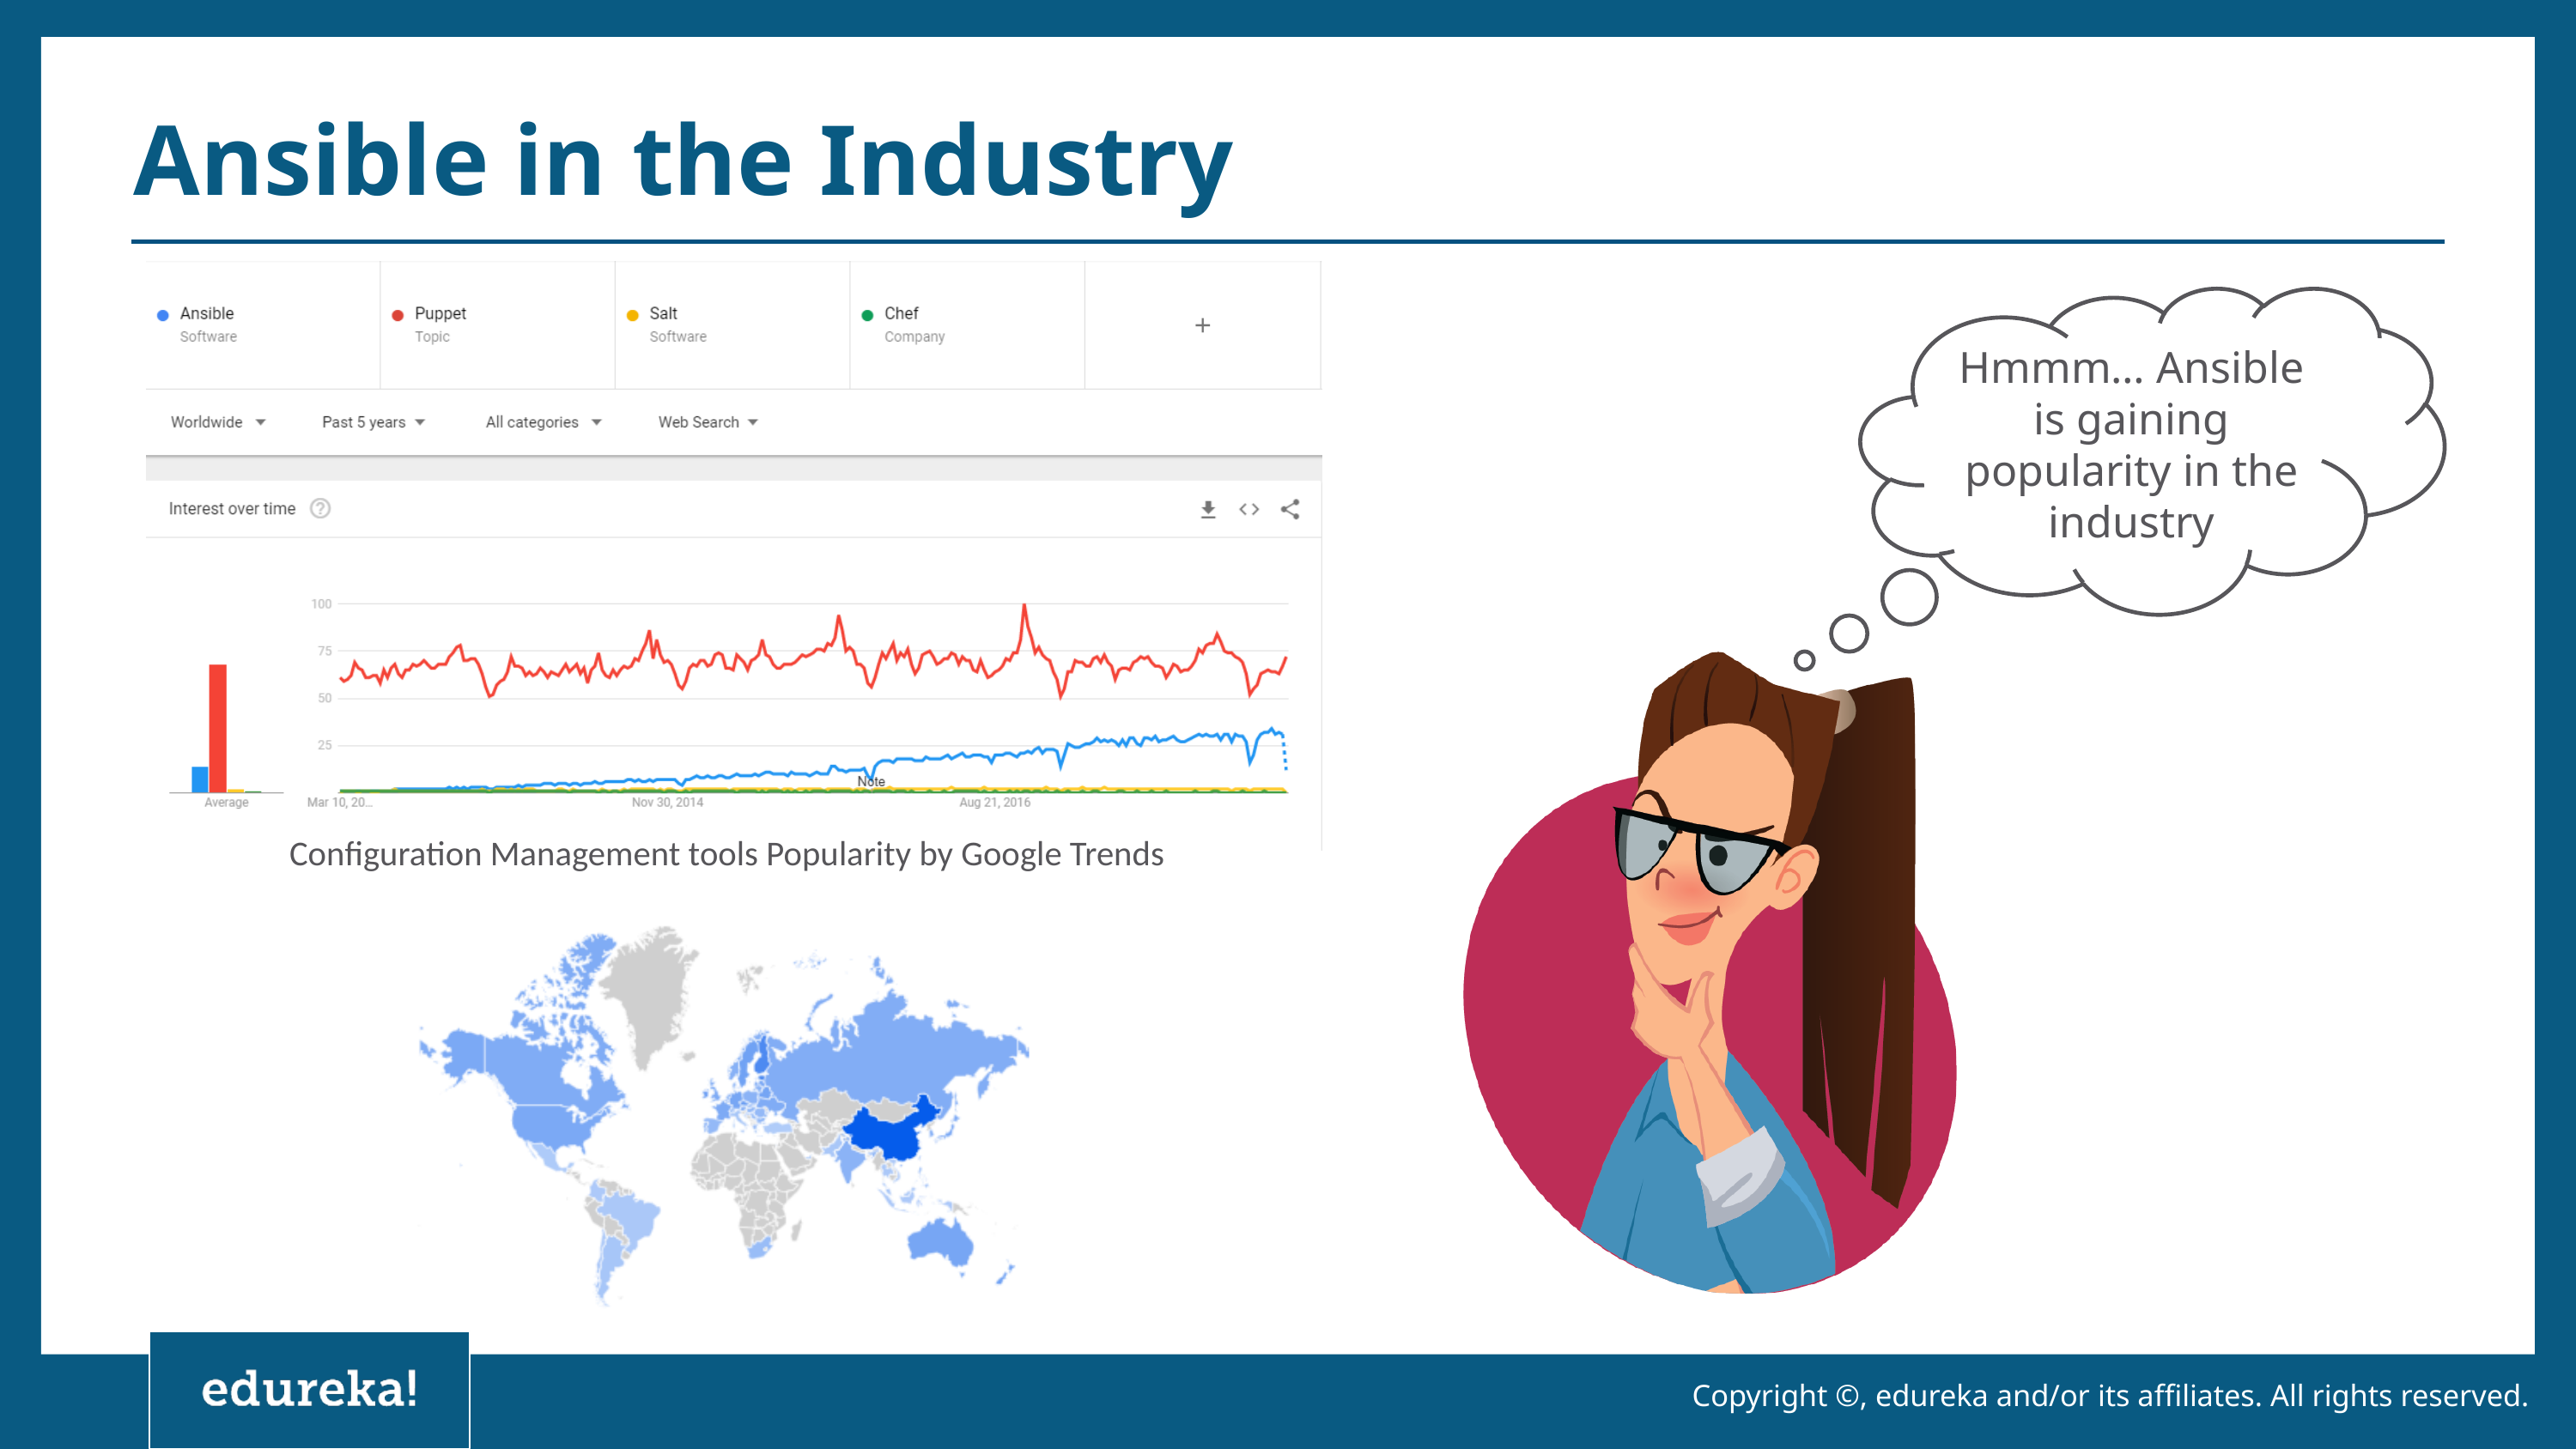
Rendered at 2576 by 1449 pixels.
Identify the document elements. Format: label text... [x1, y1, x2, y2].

picture [1941, 1391, 1954, 1406]
picture [1877, 1391, 1890, 1406]
picture [319, 1379, 344, 1406]
picture [146, 261, 1323, 851]
picture [297, 1379, 318, 1406]
picture [1379, 529, 2039, 1354]
picture [1731, 1391, 1735, 1413]
picture [386, 909, 1084, 1323]
picture [1801, 1384, 1806, 1405]
picture [1922, 1391, 1925, 1405]
picture [1894, 1391, 1903, 1406]
text_box Hmmm… Ansible is gaining popularity in the industry [1860, 288, 2445, 615]
picture [1959, 1384, 1970, 1405]
picture [1747, 1391, 1760, 1413]
text_box Configuration Management tools Popularity by Google Trends [276, 857, 1193, 879]
picture [1735, 1391, 1745, 1406]
picture [1903, 1384, 1907, 1405]
picture [1912, 1391, 1921, 1406]
picture [378, 1379, 404, 1406]
picture [2033, 1391, 2039, 1406]
picture [1713, 1391, 1727, 1406]
picture [1931, 1391, 1935, 1405]
picture [231, 1370, 260, 1406]
picture [1843, 1390, 1850, 1402]
picture [409, 1399, 415, 1406]
picture [1783, 1391, 1796, 1413]
picture [2020, 1391, 2028, 1405]
picture [1974, 1391, 1985, 1406]
picture [1819, 1387, 1826, 1406]
picture [1807, 1391, 1814, 1405]
picture [264, 1380, 295, 1406]
picture [203, 1379, 228, 1406]
picture [1694, 1385, 1709, 1406]
picture [409, 1370, 415, 1396]
picture [348, 1370, 375, 1406]
picture [2015, 1391, 2019, 1405]
picture [1764, 1391, 1767, 1405]
title Ansible in the Industry [131, 96, 2445, 203]
picture [1998, 1391, 2010, 1406]
